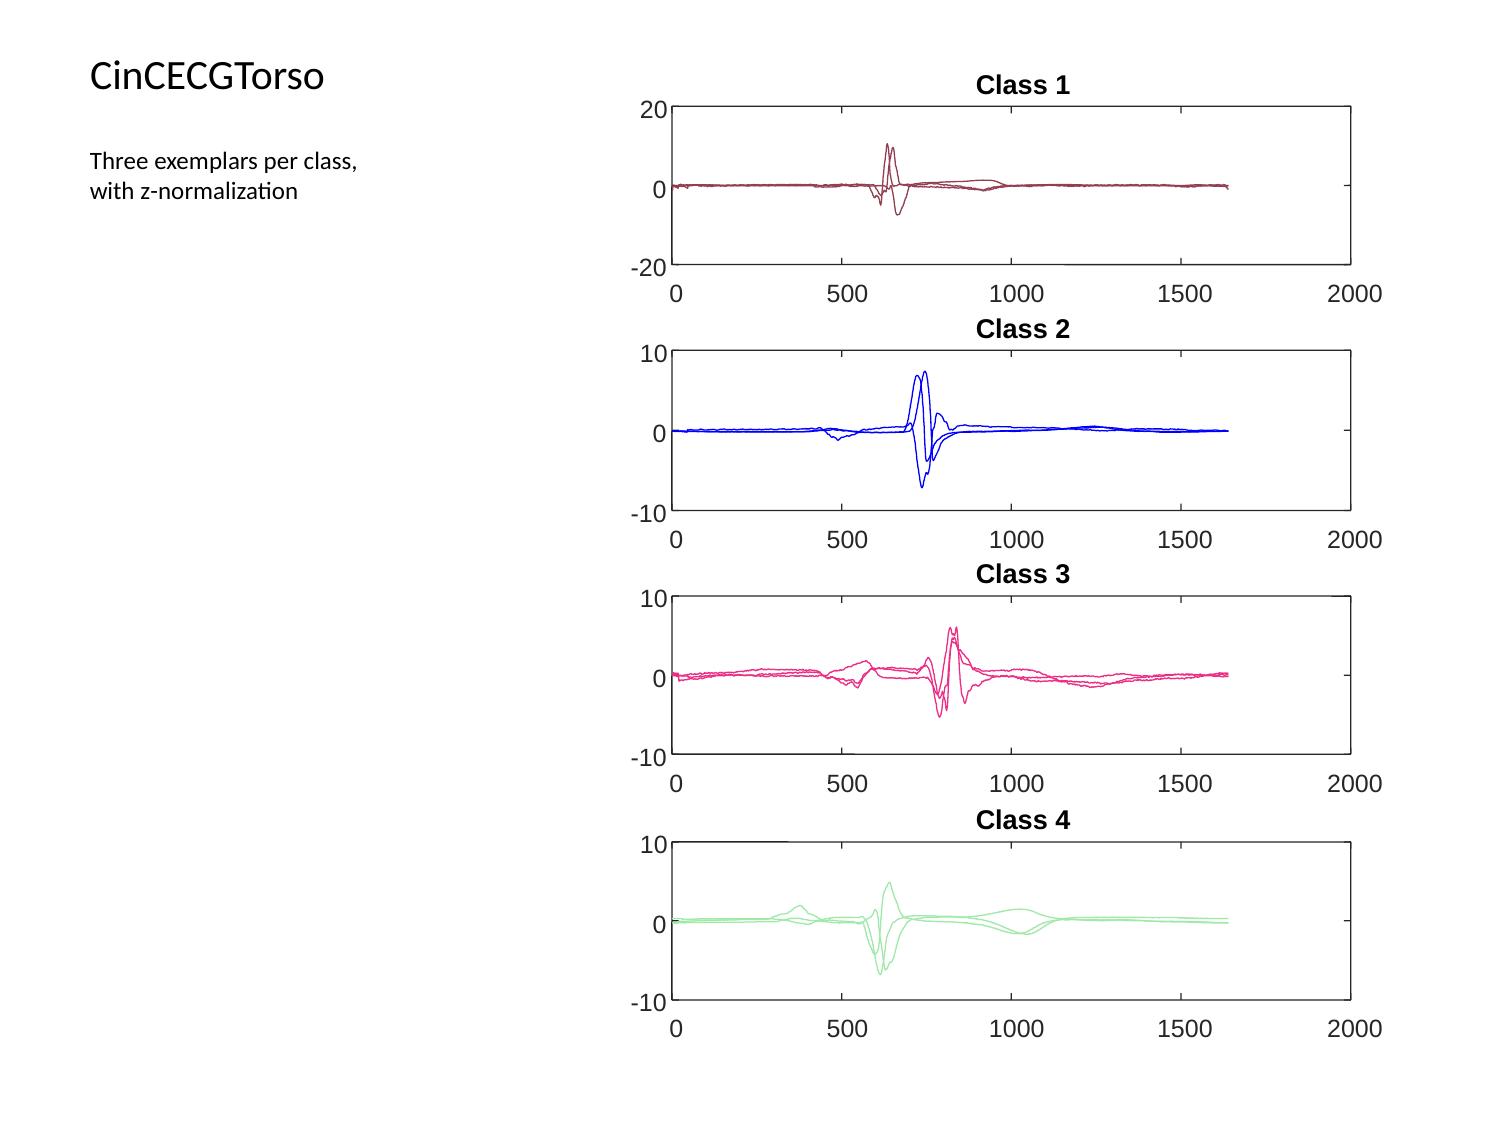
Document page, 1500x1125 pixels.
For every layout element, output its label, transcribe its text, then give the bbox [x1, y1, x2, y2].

text_box Three exemplars per class, with z-normalization [74, 137, 375, 213]
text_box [625, 66, 1389, 1047]
title CinCECGTorso [75, 45, 450, 100]
